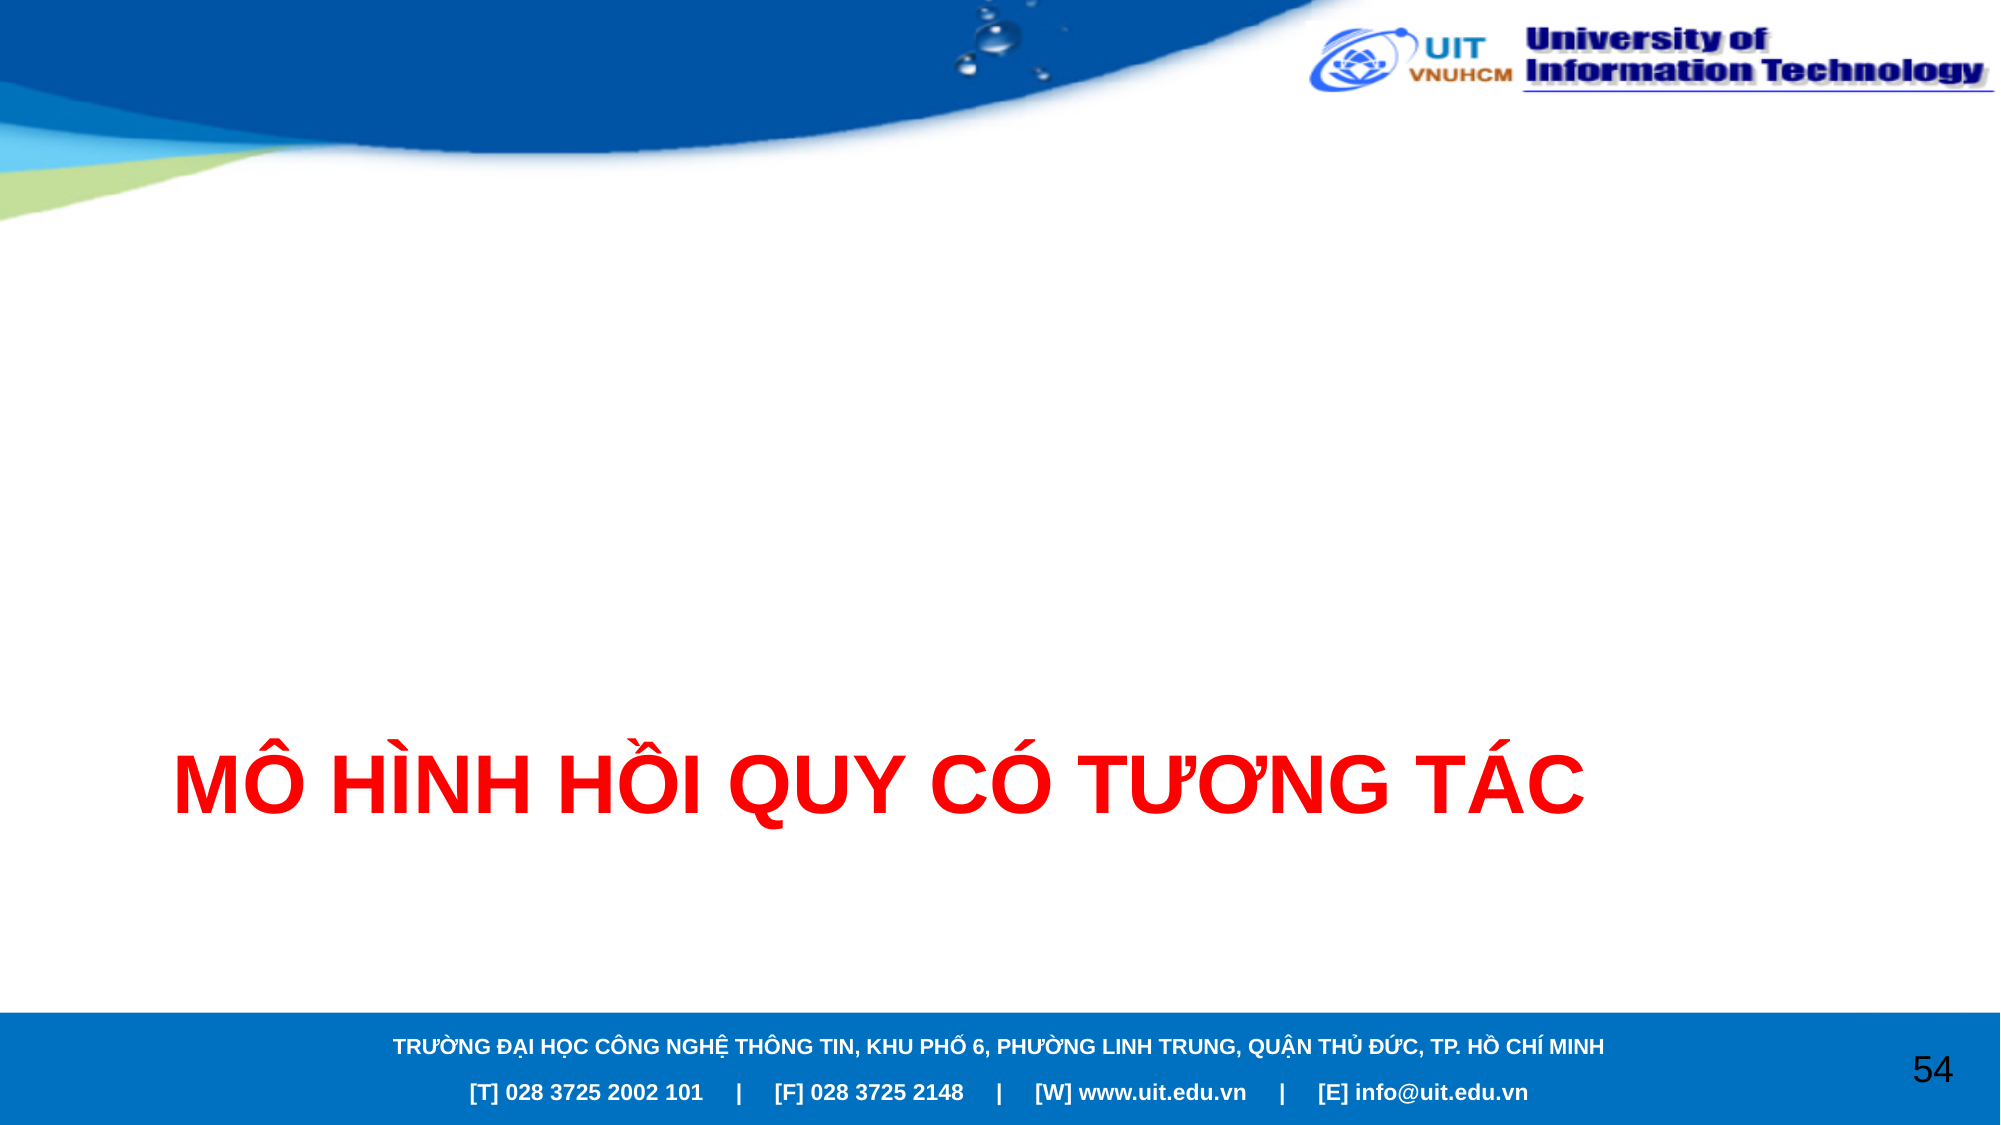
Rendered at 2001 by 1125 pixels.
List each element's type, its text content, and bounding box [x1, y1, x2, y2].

picture [0, 0, 2001, 1125]
title Mô HÌNH HỒI QUY có tương tác [157, 722, 1858, 947]
